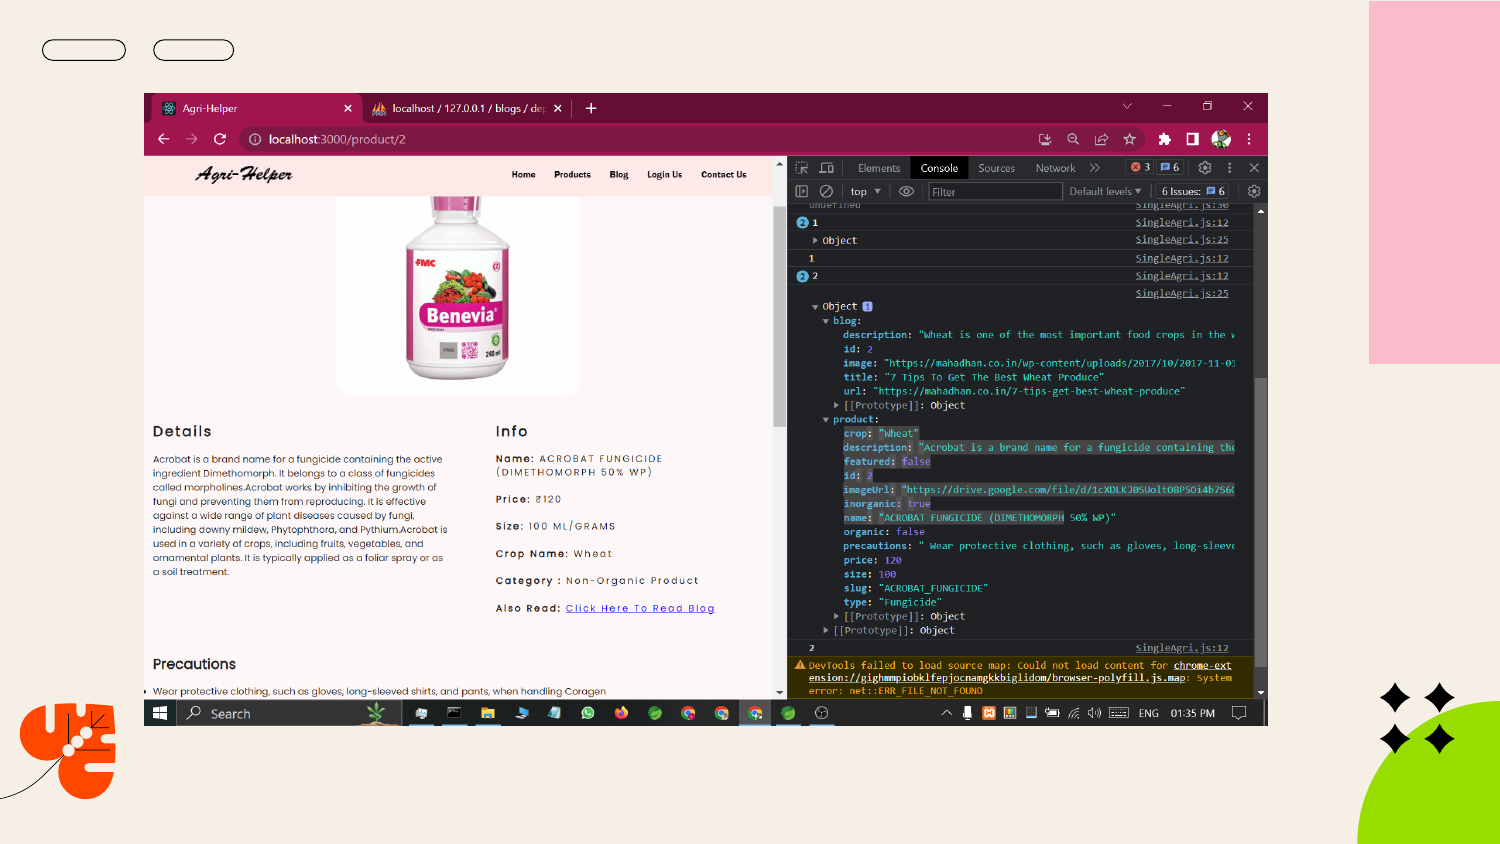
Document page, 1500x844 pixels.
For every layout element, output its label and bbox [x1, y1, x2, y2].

picture [143, 93, 1268, 726]
